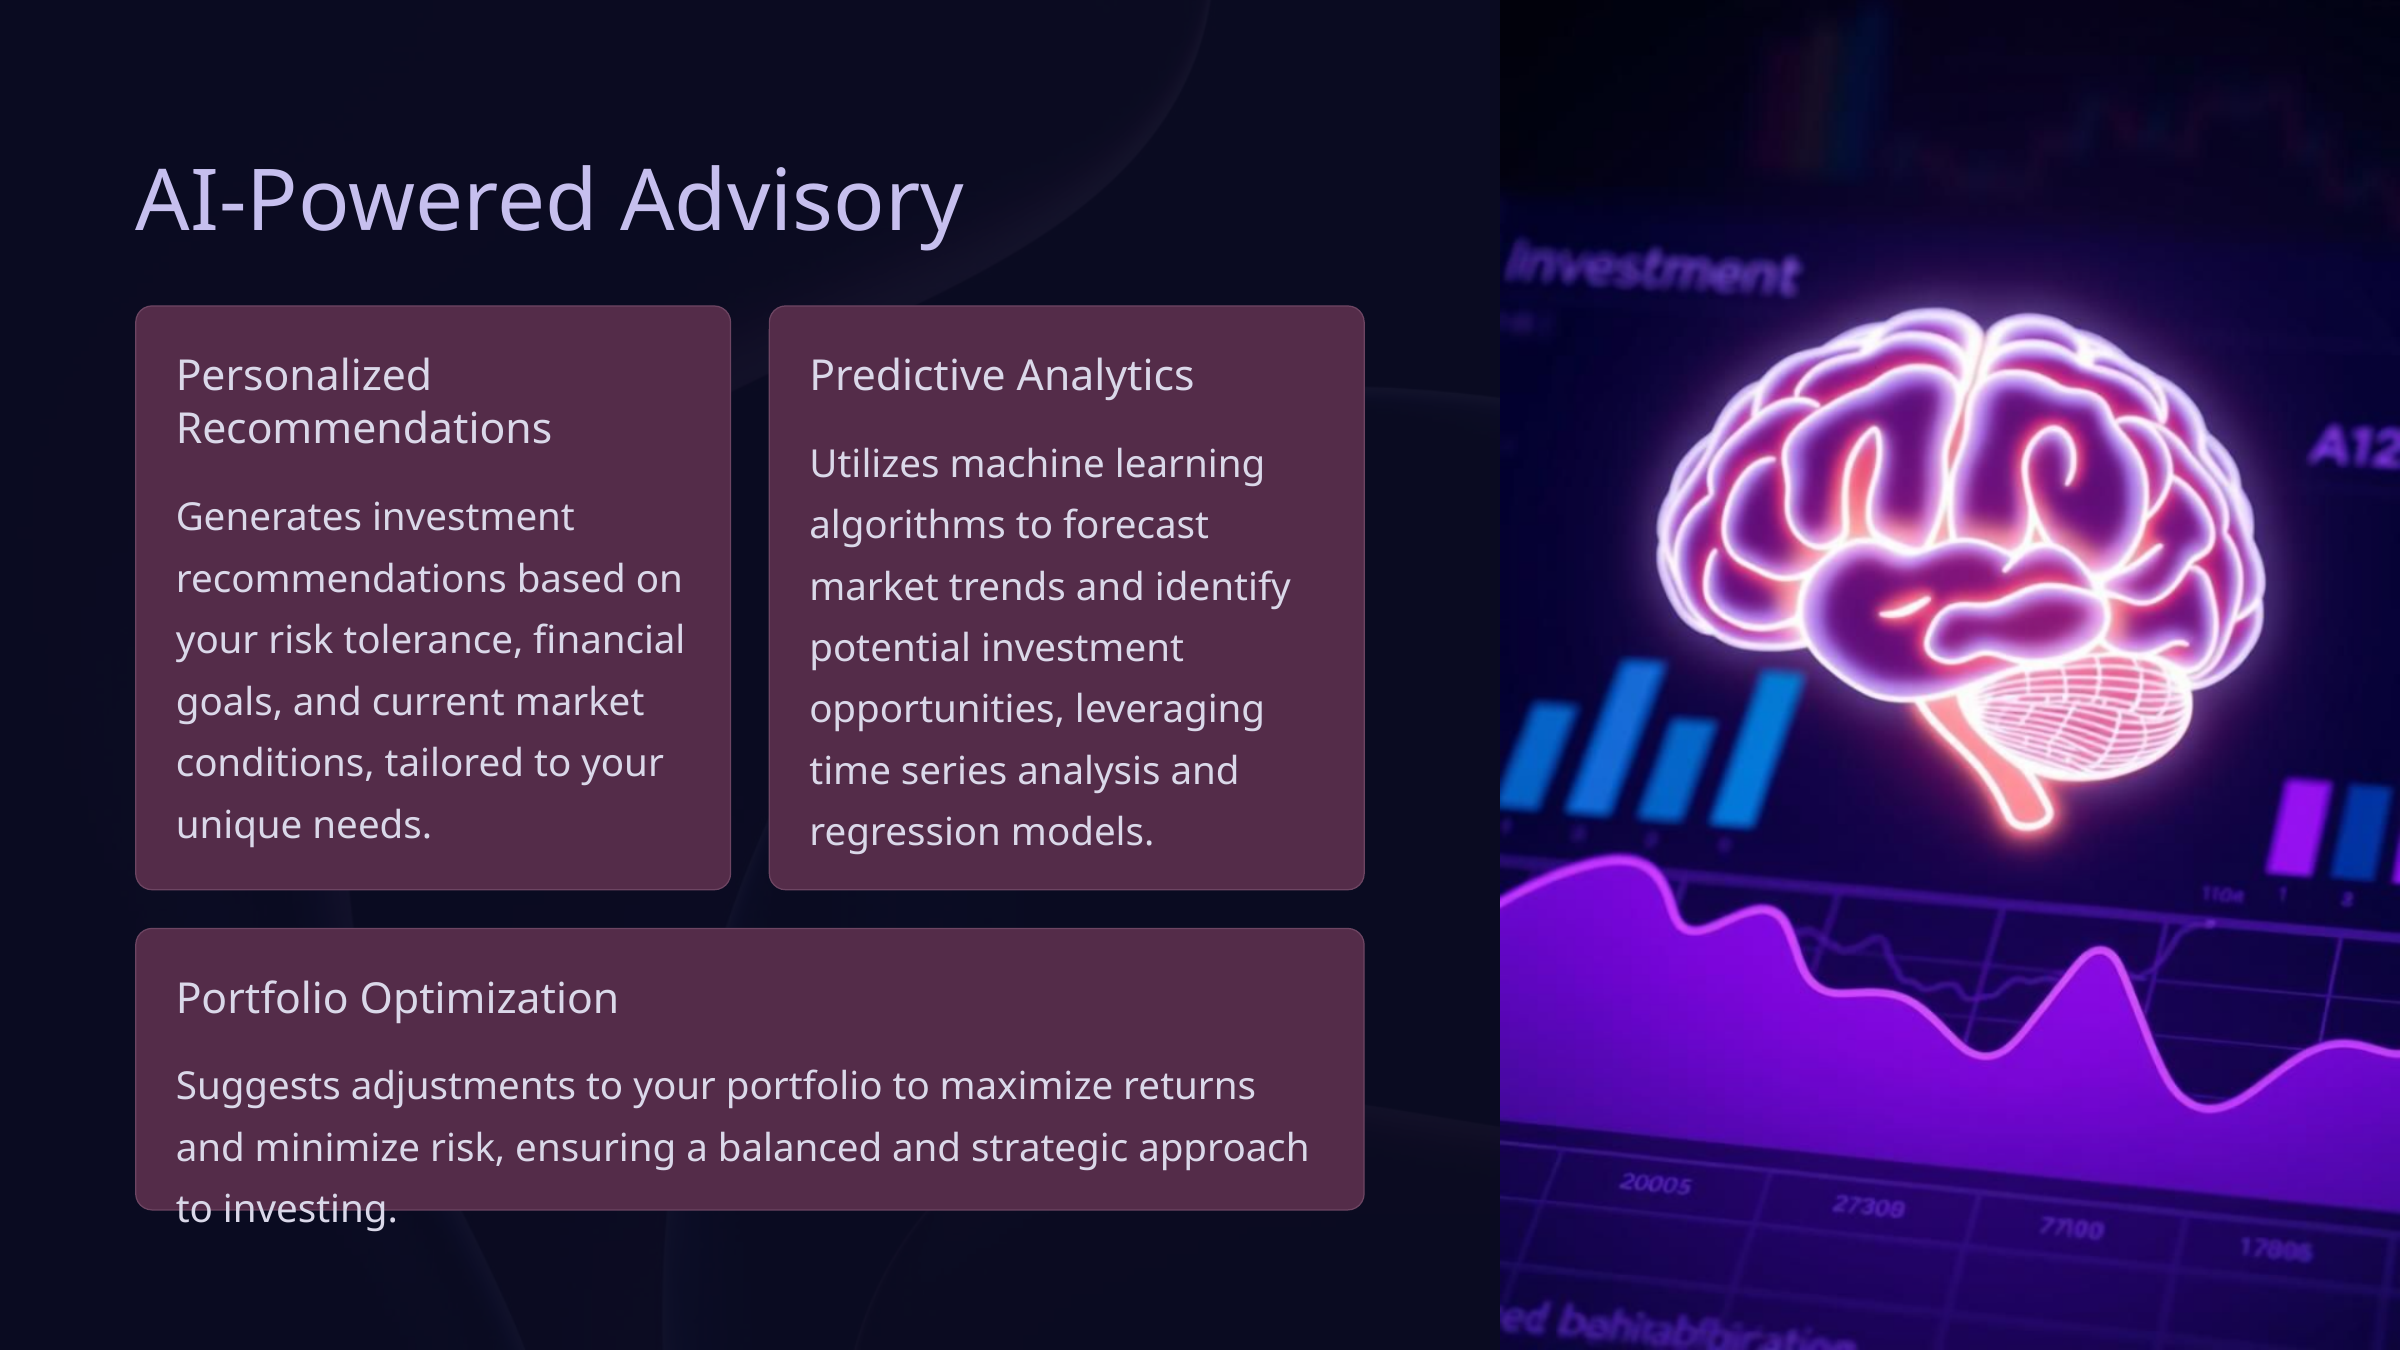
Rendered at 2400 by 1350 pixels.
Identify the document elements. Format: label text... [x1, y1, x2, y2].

text_box Predictive Analytics [809, 346, 1241, 400]
text_box [135, 305, 731, 890]
text_box Personalized Recommendations [175, 346, 691, 454]
text_box [135, 928, 1365, 1210]
text_box AI-Powered Advisory [135, 139, 1025, 248]
text_box Utilizes machine learning algorithms to forecast market trends and identify potential investment opportunities, leveraging time series analysis and regression models. [809, 423, 1325, 796]
text_box Portfolio Optimization [175, 968, 634, 1023]
text_box Suggests adjustments to your portfolio to maximize returns and minimize risk, ensuring a balanced and strategic approach to investing. [175, 1045, 1325, 1170]
picture [1499, 0, 2400, 1350]
text_box [769, 305, 1365, 890]
text_box Generates investment recommendations based on your risk tolerance, financial goals, and current market conditions, tailored to your unique needs. [175, 477, 691, 850]
